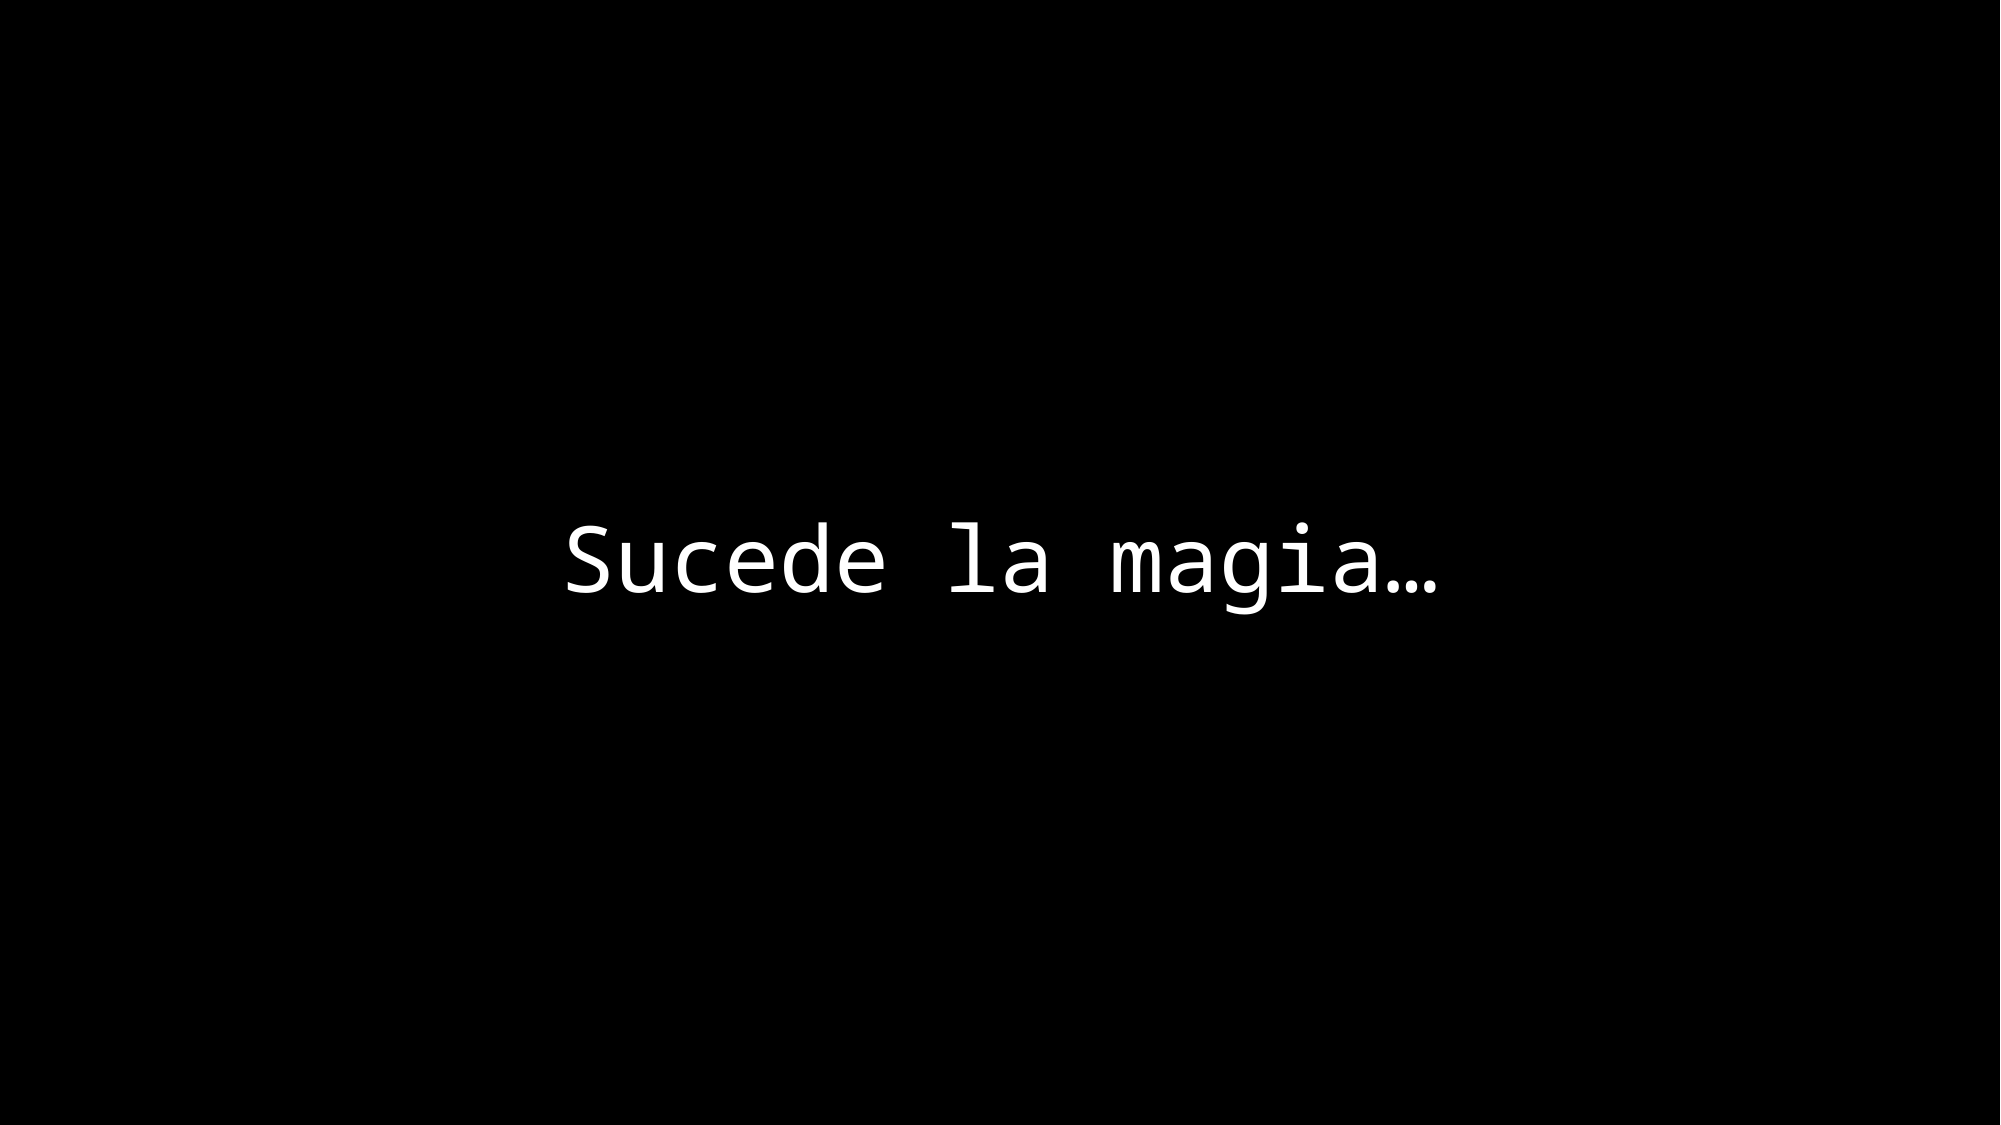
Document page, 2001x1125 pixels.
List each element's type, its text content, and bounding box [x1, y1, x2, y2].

title Sucede la magia… [103, 453, 1897, 672]
